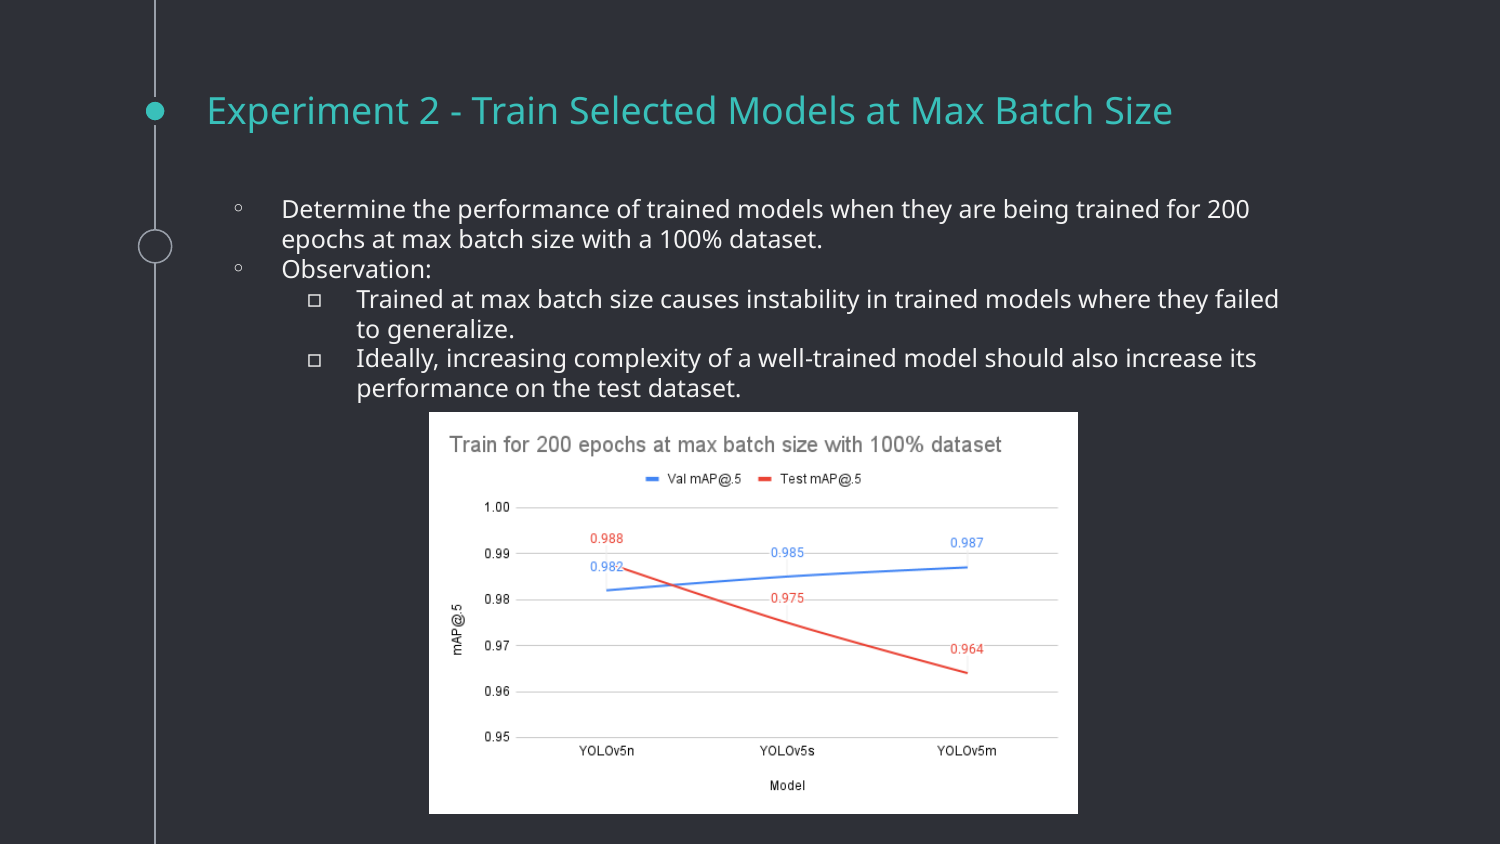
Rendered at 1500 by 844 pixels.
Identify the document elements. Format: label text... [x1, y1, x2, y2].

picture [429, 411, 1079, 814]
list Determine the performance of trained models when they are being trained for 200 epochs at max batch size with a 100% dataset. Observation: Trained at max batch size causes instability in trained models where they failed to generalize. Ideally, increasing complexity of a well-trained model should also increase its performance on the test dataset. [191, 178, 1317, 790]
title Experiment 2 - Train Selected Models at Max Batch Size [191, 90, 1317, 147]
